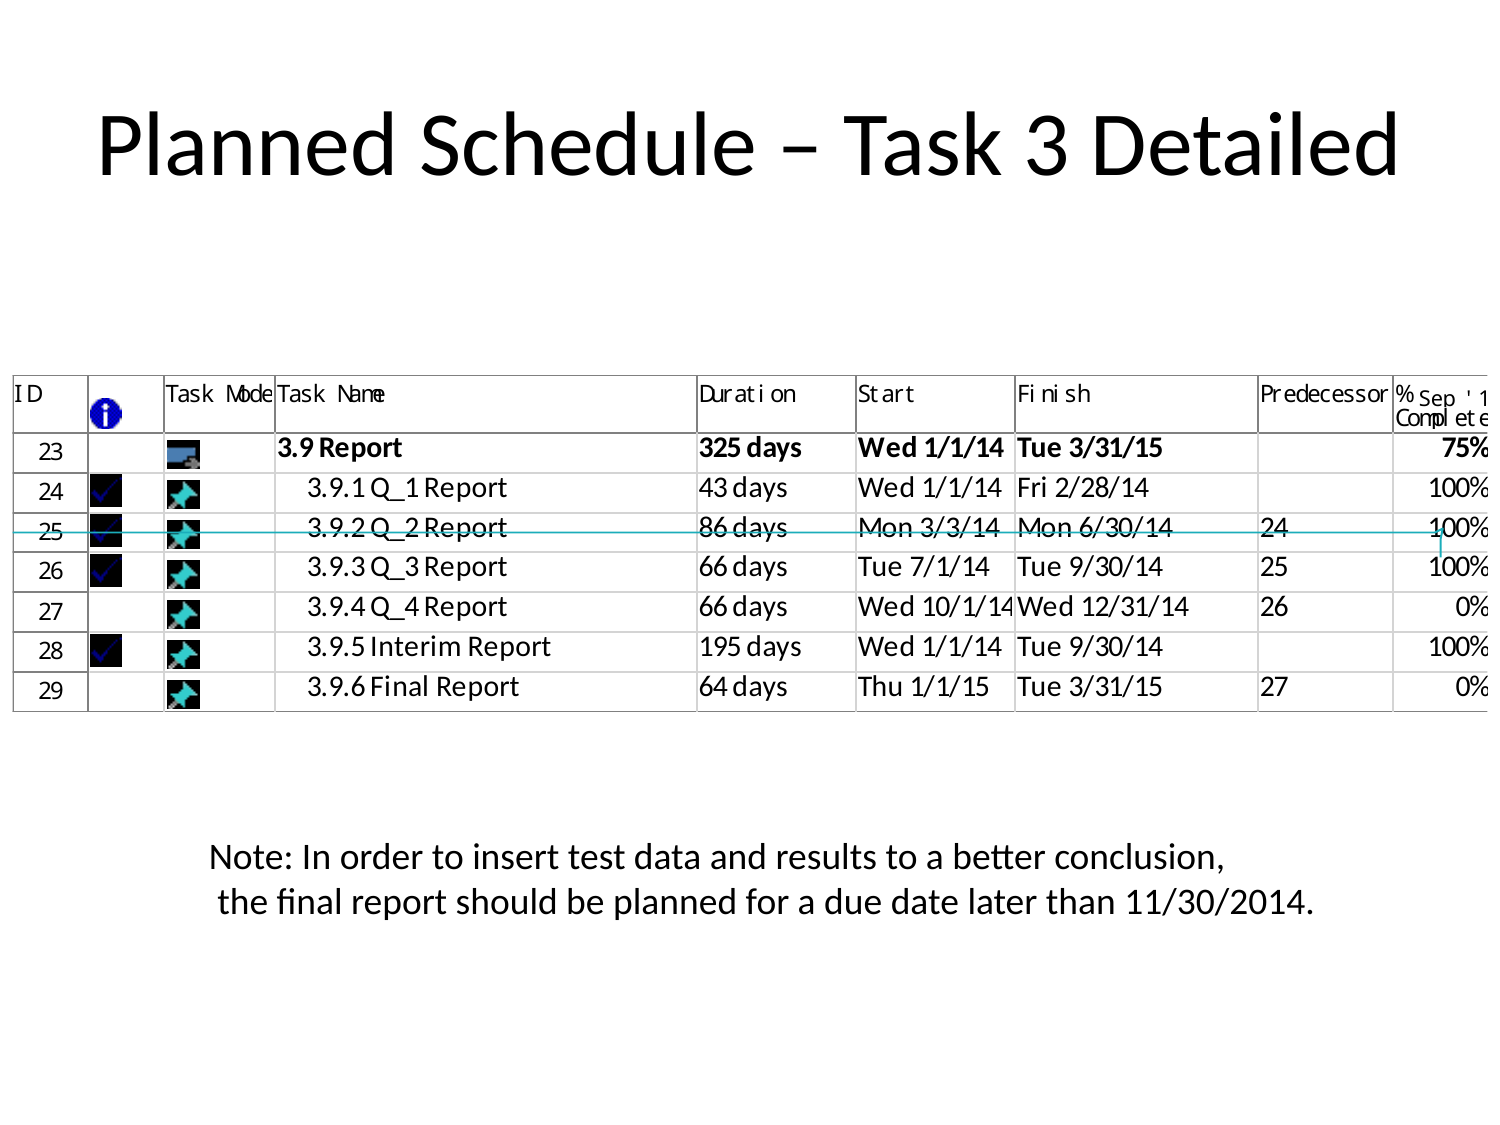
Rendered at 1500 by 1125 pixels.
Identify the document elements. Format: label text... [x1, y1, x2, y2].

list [12, 374, 1488, 713]
title Planned Schedule – Task 3 Detailed [75, 45, 1425, 233]
text_box Note: In order to insert test data and results to a better conclusion, the final report should be planned for a due date later than 11/30/2014. [193, 824, 1331, 930]
